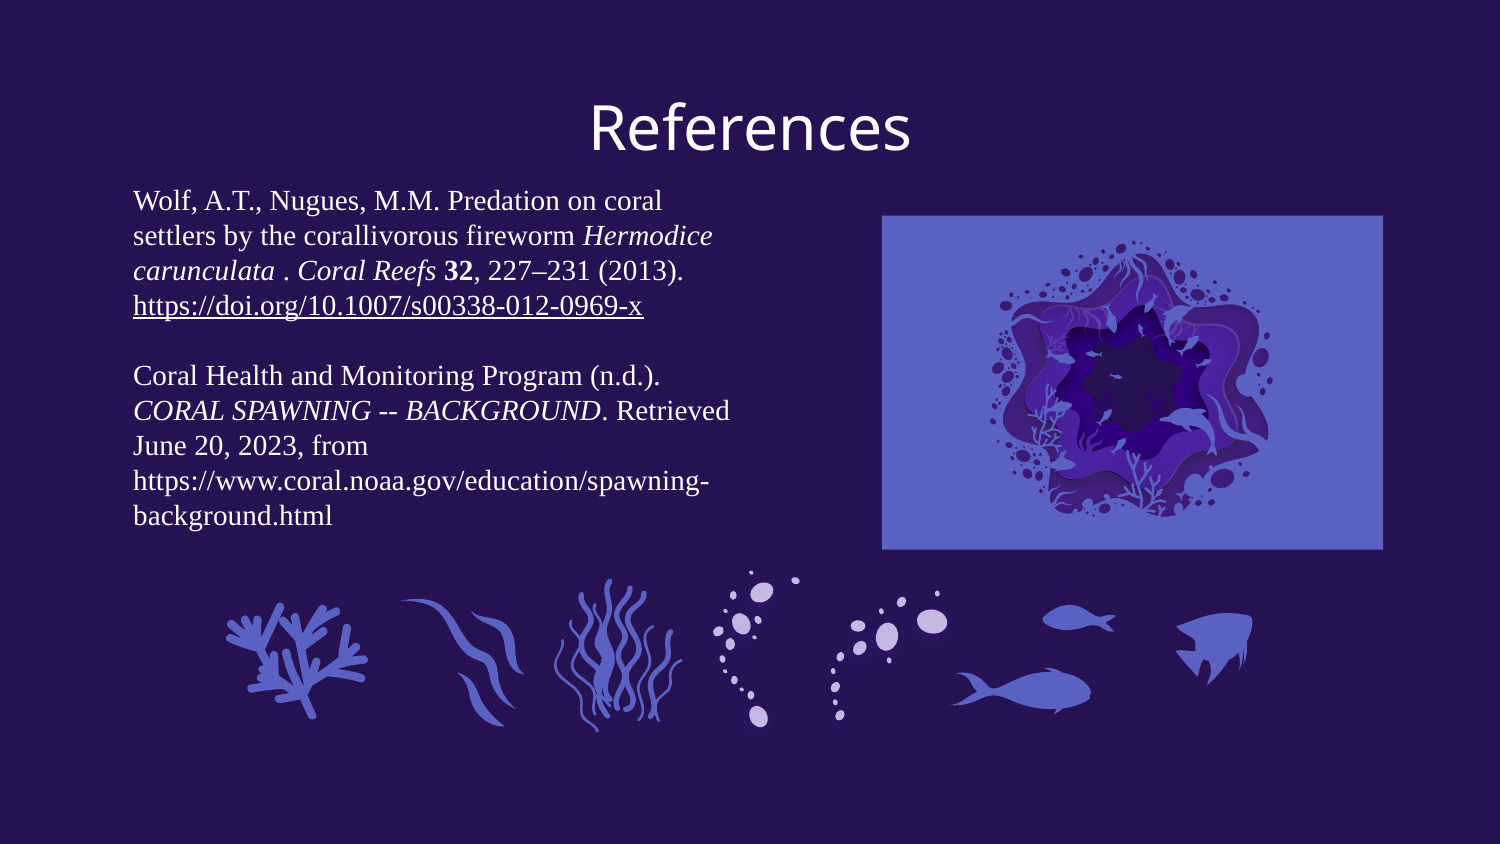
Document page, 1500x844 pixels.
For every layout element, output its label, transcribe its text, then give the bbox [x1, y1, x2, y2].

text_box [881, 215, 1384, 550]
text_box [710, 566, 790, 722]
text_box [553, 578, 684, 733]
text_box [953, 667, 1092, 715]
list Wolf, A.T., Nugues, M.M. Predation on coral settlers by the corallivorous fireworm Hermodice carunculata . Coral Reefs 32, 227–231 (2013). https://doi.org/10.1007/s00338-012-0969-x Coral Health and Monitoring Program (n.d.). CORAL SPAWNING -- BACKGROUND. Retrieved June 20, 2023, from https://www.coral.noaa.gov/education/spawning-background.html [118, 166, 750, 485]
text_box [829, 590, 949, 721]
text_box [1042, 604, 1117, 632]
text_box [1175, 613, 1253, 686]
title References [118, 72, 1383, 167]
text_box [226, 602, 368, 720]
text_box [400, 598, 525, 727]
